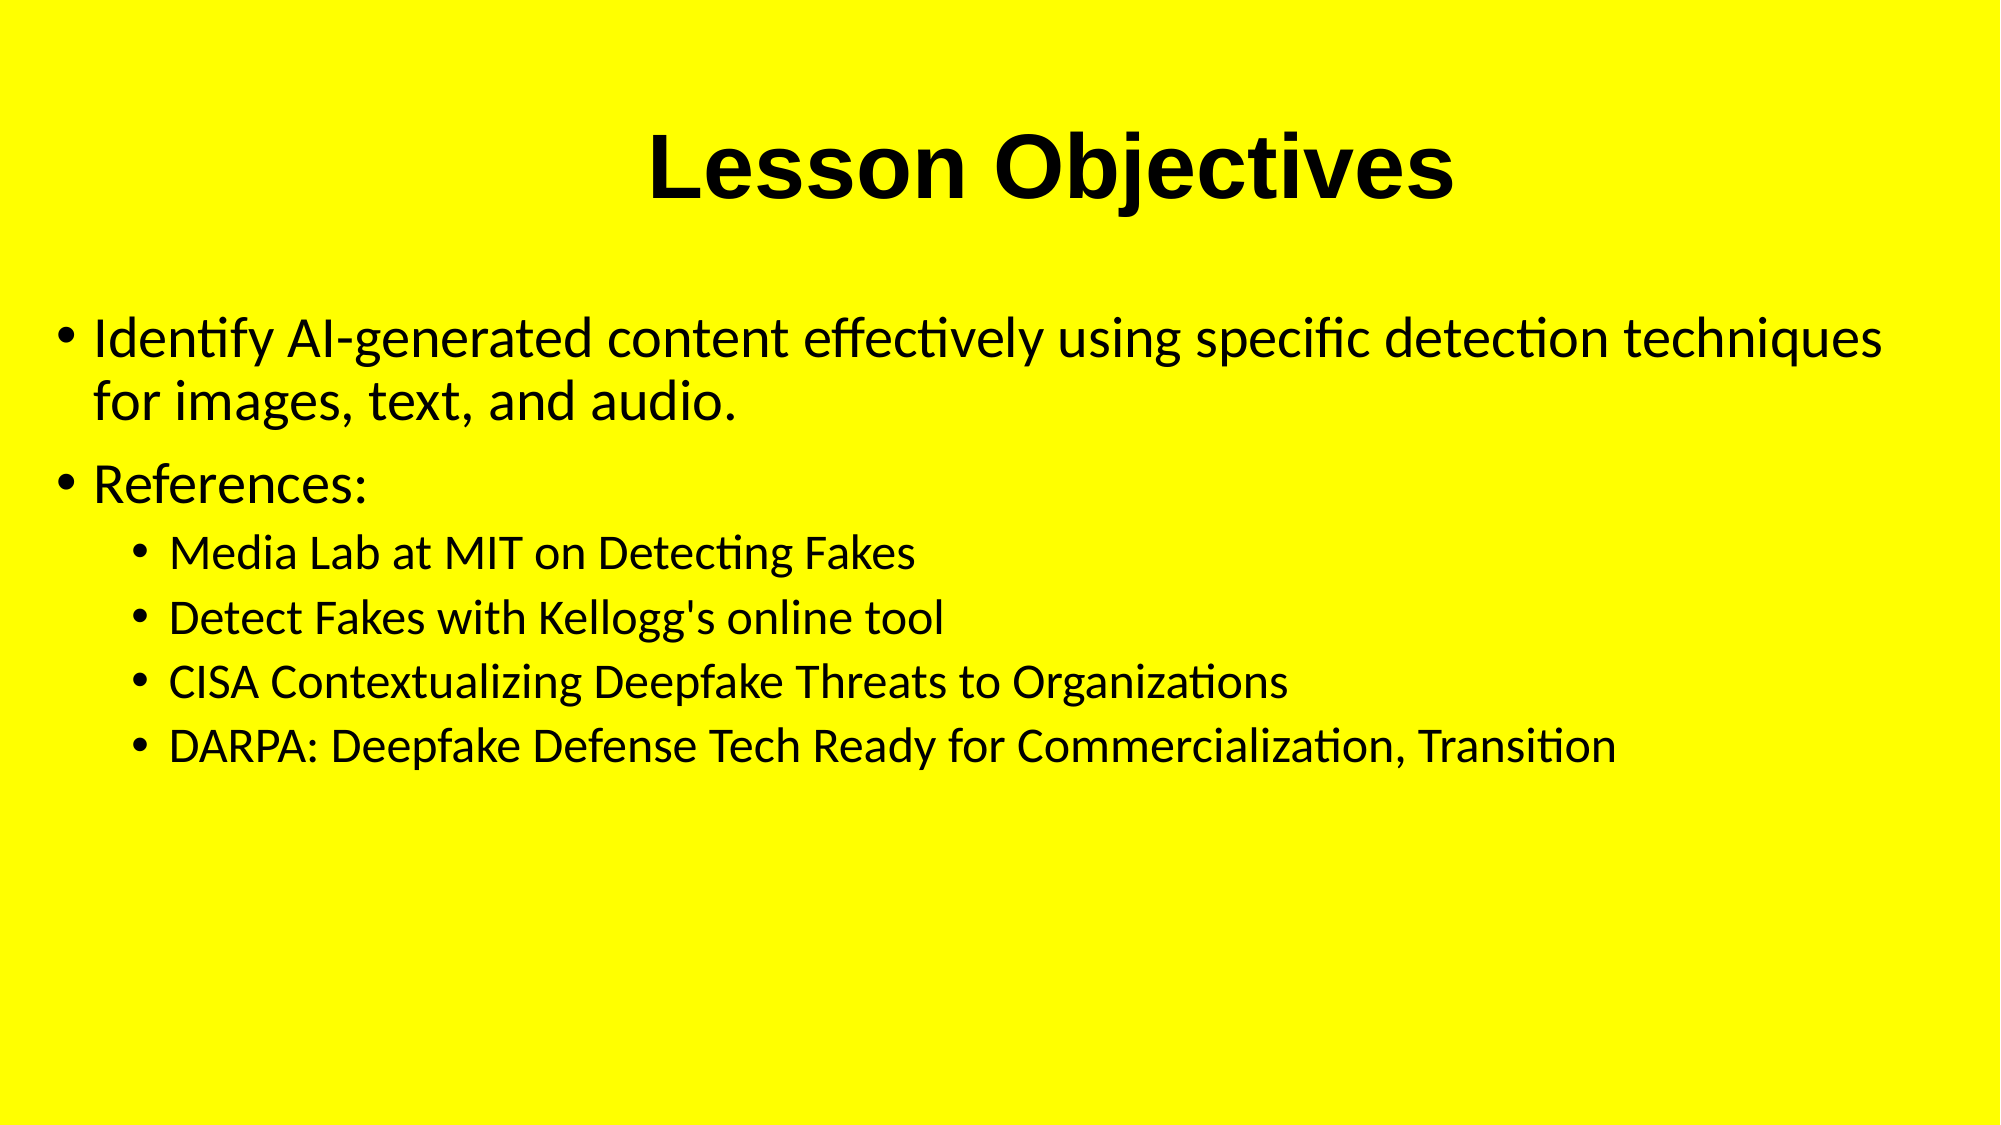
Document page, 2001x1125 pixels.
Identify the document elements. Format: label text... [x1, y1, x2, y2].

title Lesson Objectives [242, 59, 1863, 278]
list Identify AI-generated content effectively using specific detection techniques for images, text, and audio. References: Media Lab at MIT on Detecting Fakes Detect Fakes with Kellogg's online tool CISA Contextualizing Deepfake Threats to Organizations DARPA: Deepfake Defense Tech Ready for Commercialization, Transition [41, 299, 1950, 1014]
